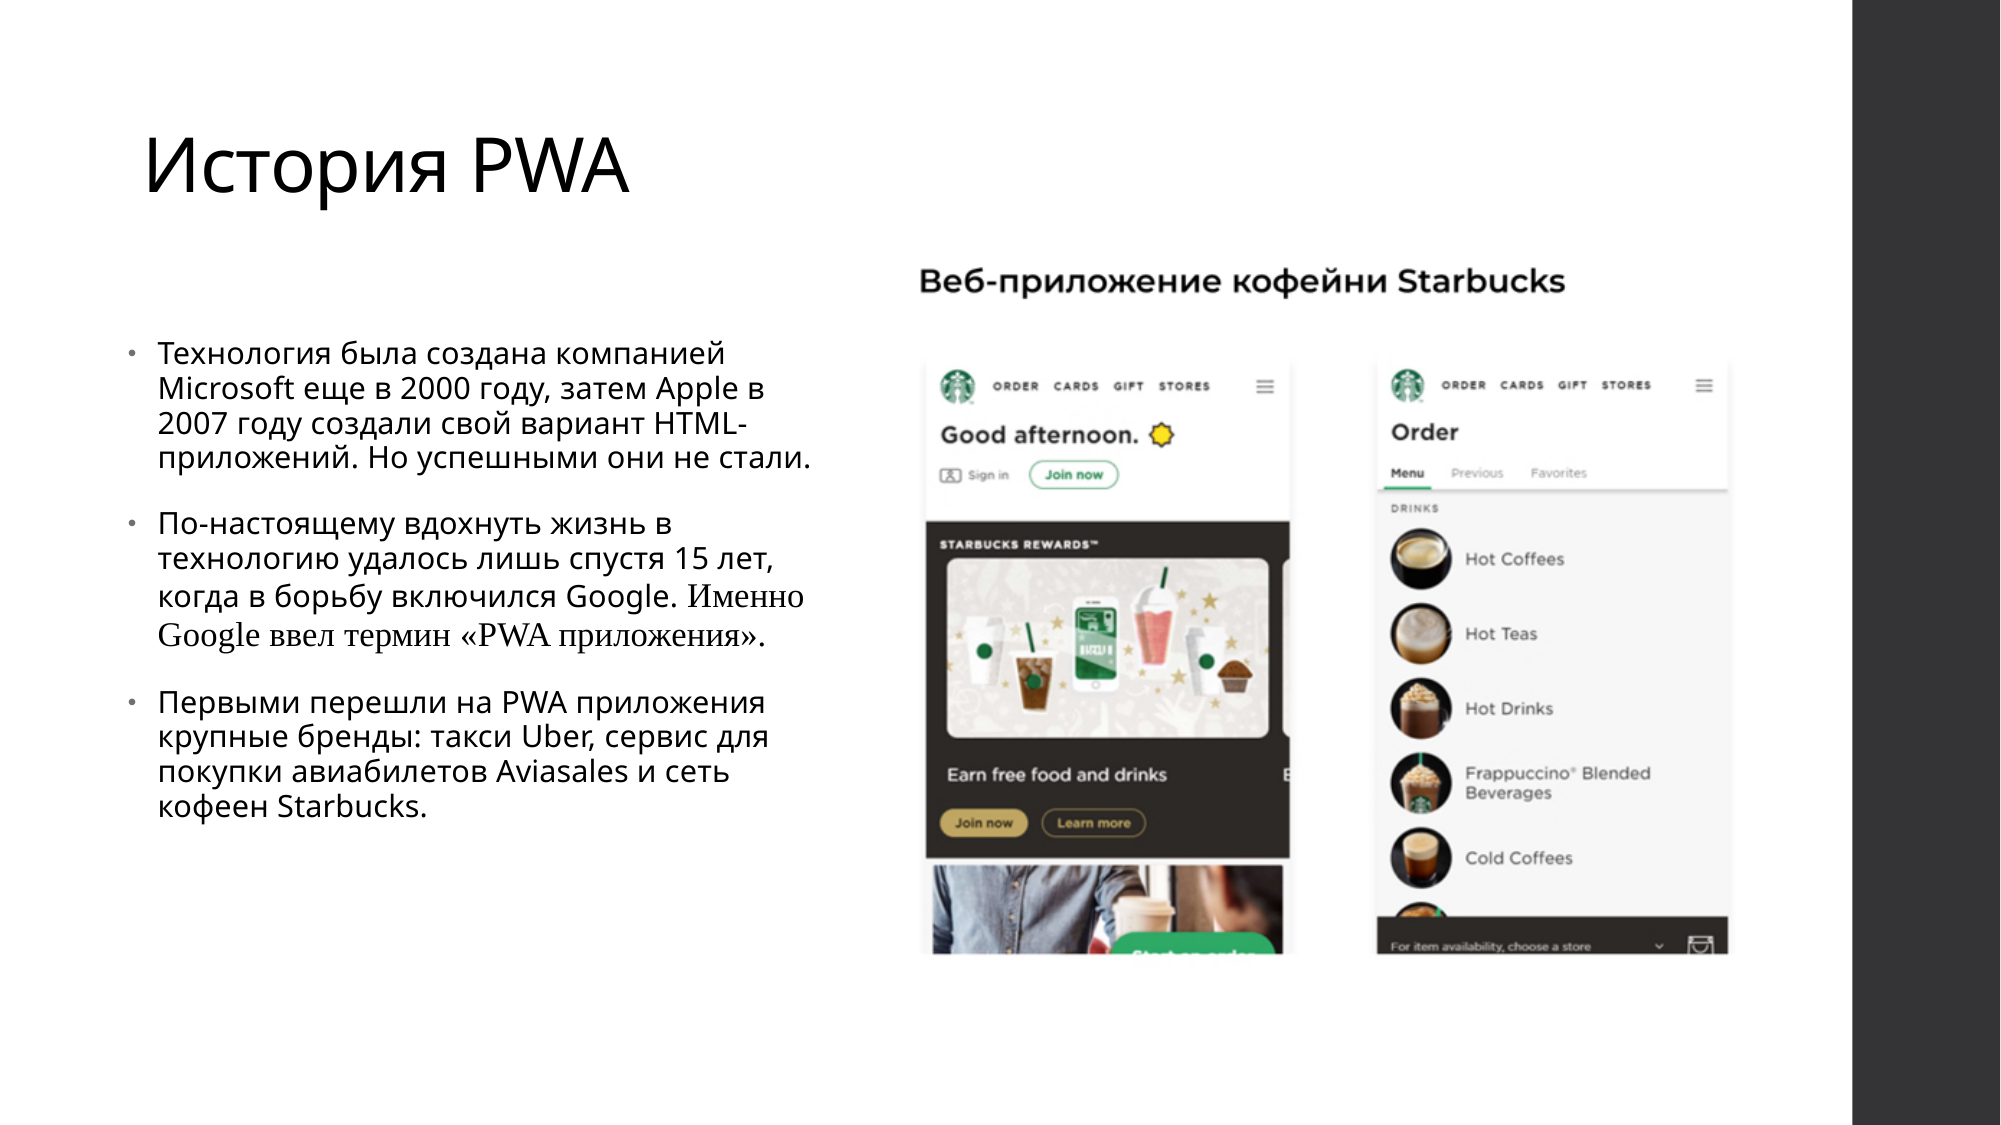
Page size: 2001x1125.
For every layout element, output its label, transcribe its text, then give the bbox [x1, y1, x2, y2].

title История PWA [127, 118, 815, 217]
list Технология была создана компанией Microsoft еще в 2000 году, затем Apple в 2007 году создали свой вариант HTML-приложений. Но успешными они не стали. По-настоящему вдохнуть жизнь в технологию удалось лишь спустя 15 лет, когда в борьбу включился Google. Именно Google ввел термин «PWA приложения». Первыми перешли на PWA приложения крупные бренды: такси Uber, сервис для покупки авиабилетов Aviasales и сеть кофеен Starbucks. [112, 329, 830, 872]
picture [908, 253, 1745, 974]
